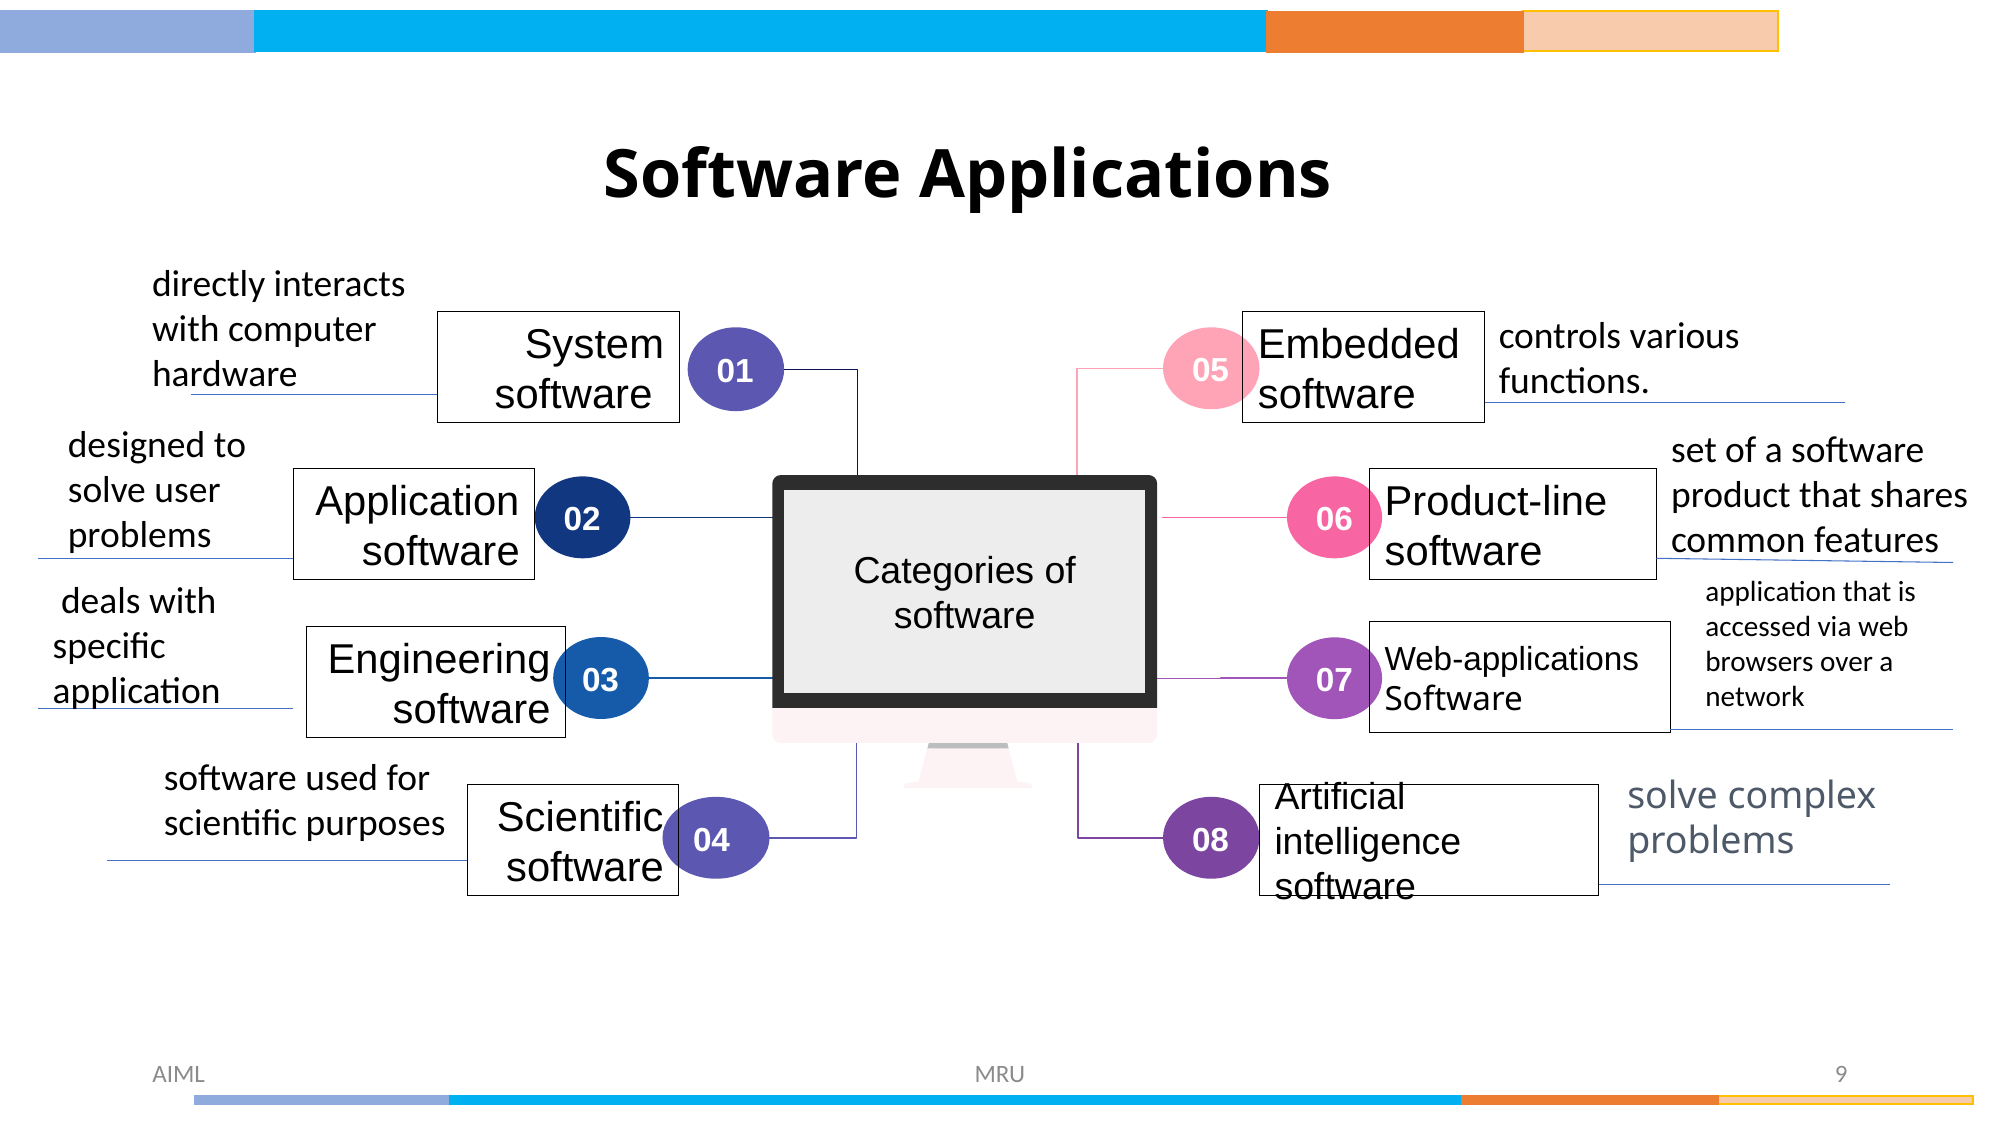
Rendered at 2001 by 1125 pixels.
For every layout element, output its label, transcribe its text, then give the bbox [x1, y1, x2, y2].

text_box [1656, 558, 1954, 563]
text_box set of a software product that shares common features [1656, 417, 2000, 567]
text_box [467, 740, 857, 896]
slide_number AIML [137, 1042, 588, 1103]
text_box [1077, 740, 1599, 896]
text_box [772, 474, 1158, 789]
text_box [1158, 621, 1671, 733]
text_box controls various functions. [1483, 303, 1846, 409]
text_box deals with specific application [37, 568, 353, 719]
slide_number 9 [1412, 1042, 1863, 1103]
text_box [1076, 311, 1485, 483]
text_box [292, 468, 774, 580]
text_box application that is accessed via web browsers over a network [1690, 565, 1992, 720]
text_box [306, 626, 772, 738]
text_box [437, 311, 858, 474]
text_box Software Applications [292, 138, 1643, 203]
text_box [1161, 468, 1657, 580]
text_box designed to solve user problems [53, 559, 292, 563]
text_box software used for scientific purposes [148, 745, 464, 851]
text_box solve complex problems [1612, 763, 1960, 869]
text_box designed to solve user problems [53, 413, 323, 558]
text_box directly interacts with computer hardware [137, 251, 429, 401]
footer MRU [662, 1042, 1338, 1103]
